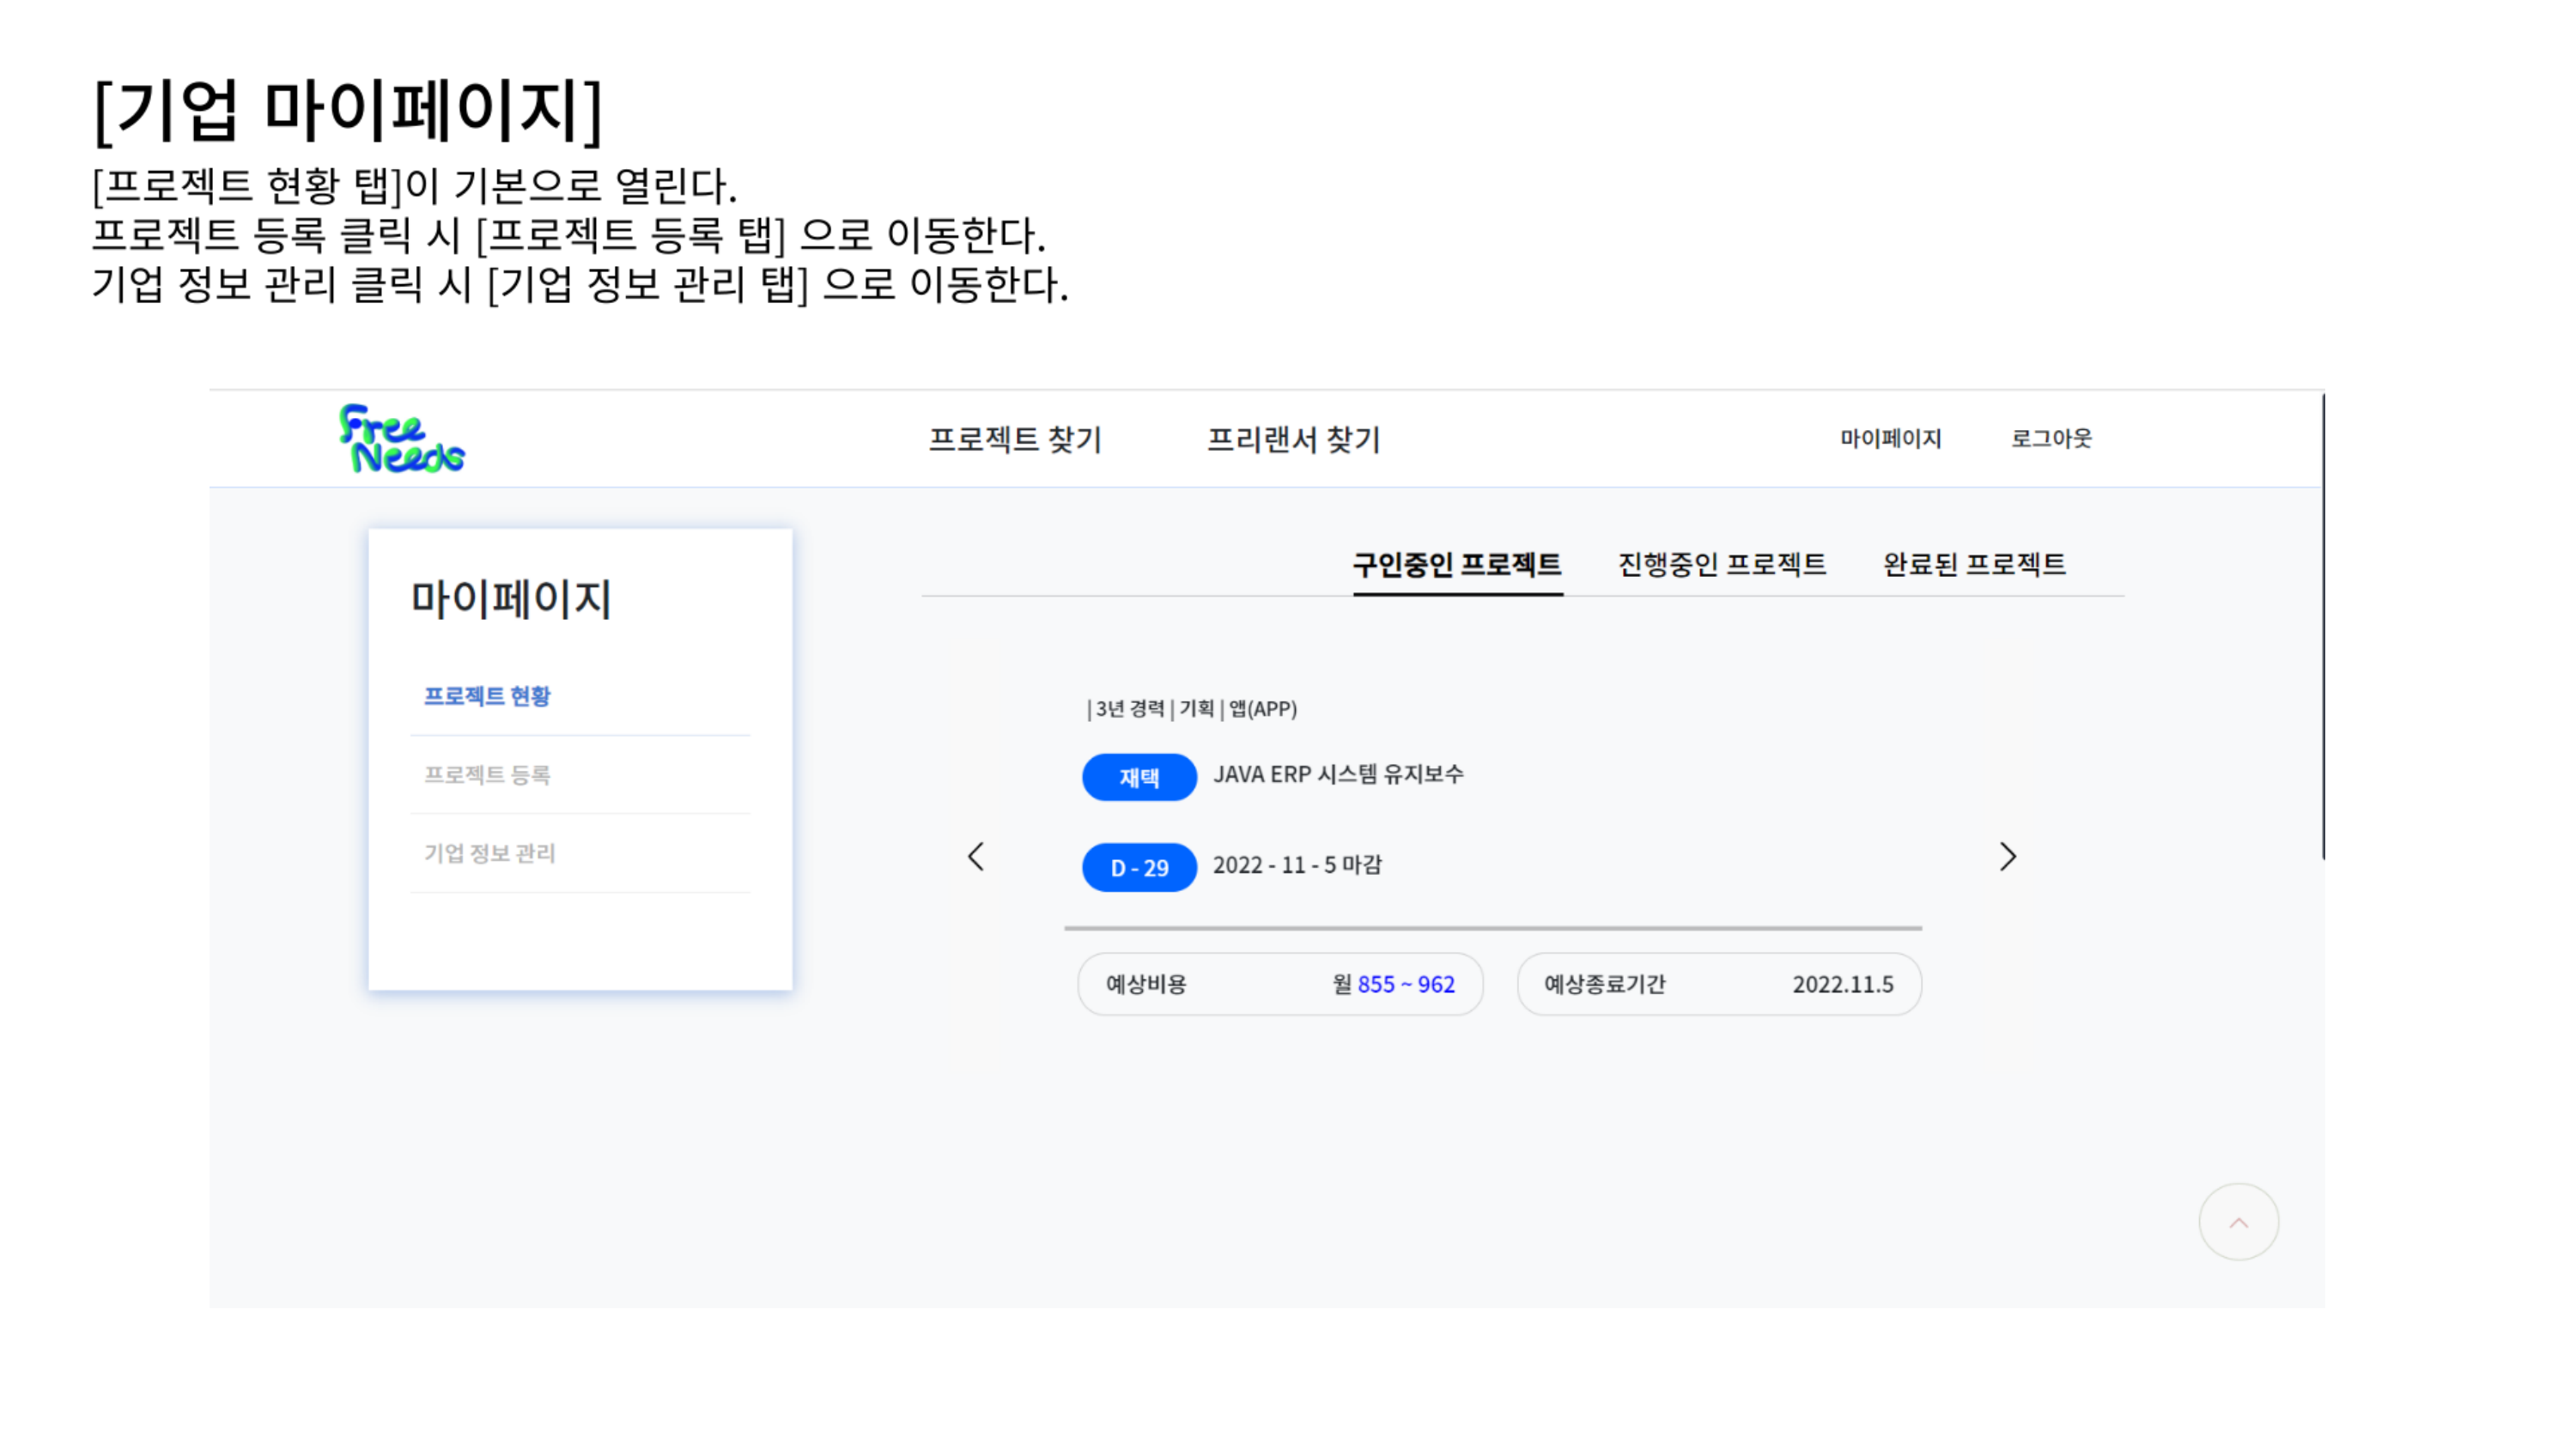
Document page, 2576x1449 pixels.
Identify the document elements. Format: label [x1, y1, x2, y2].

text_box [210, 386, 2325, 1309]
picture [80, 48, 1089, 331]
